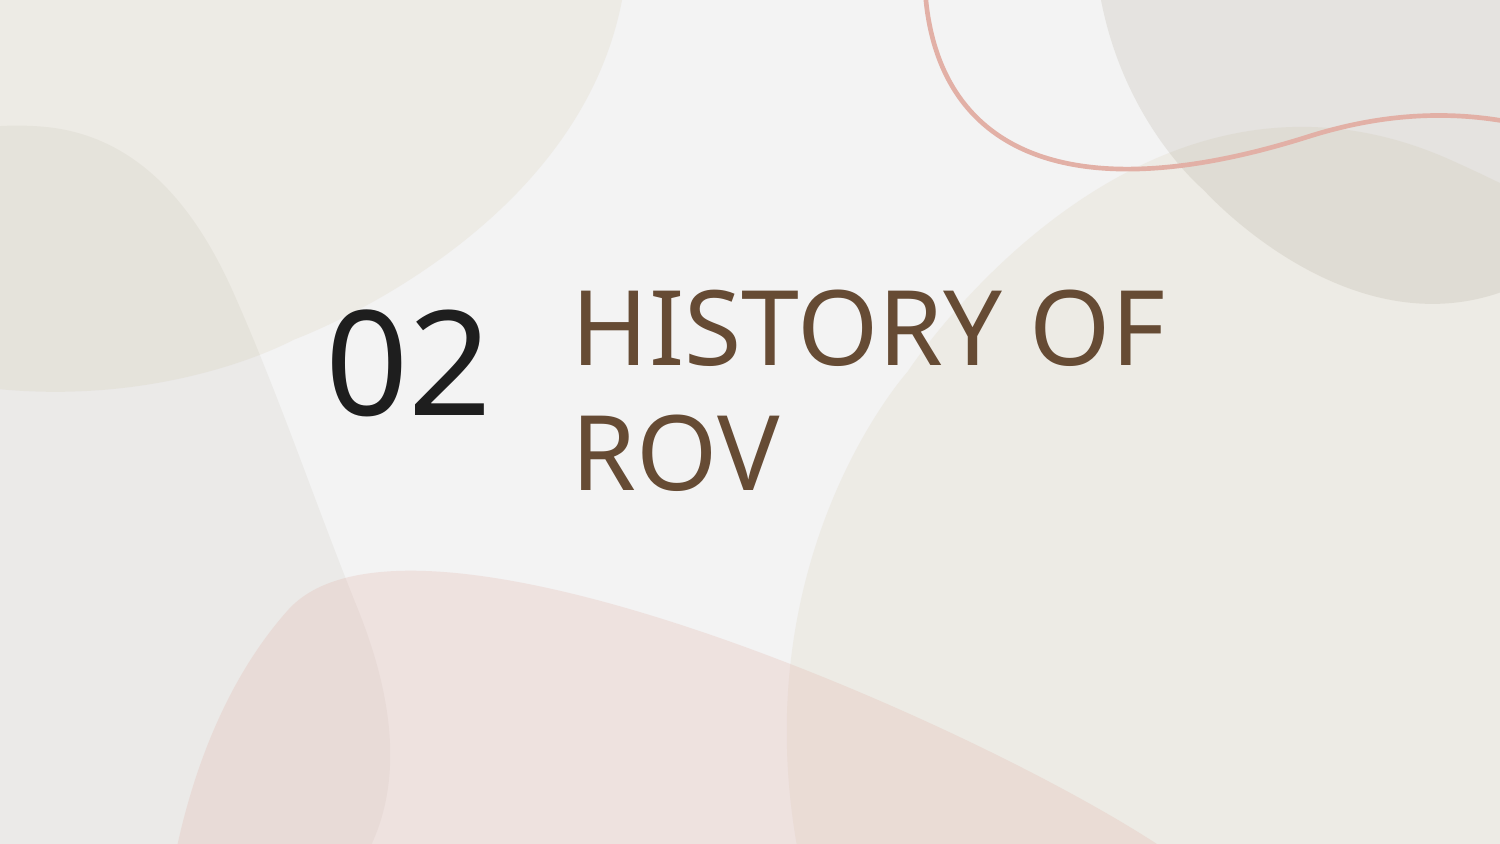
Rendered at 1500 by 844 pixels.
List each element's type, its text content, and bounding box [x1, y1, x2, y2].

title HISTORY OF ROV [556, 261, 1190, 527]
title 02 [310, 275, 557, 460]
